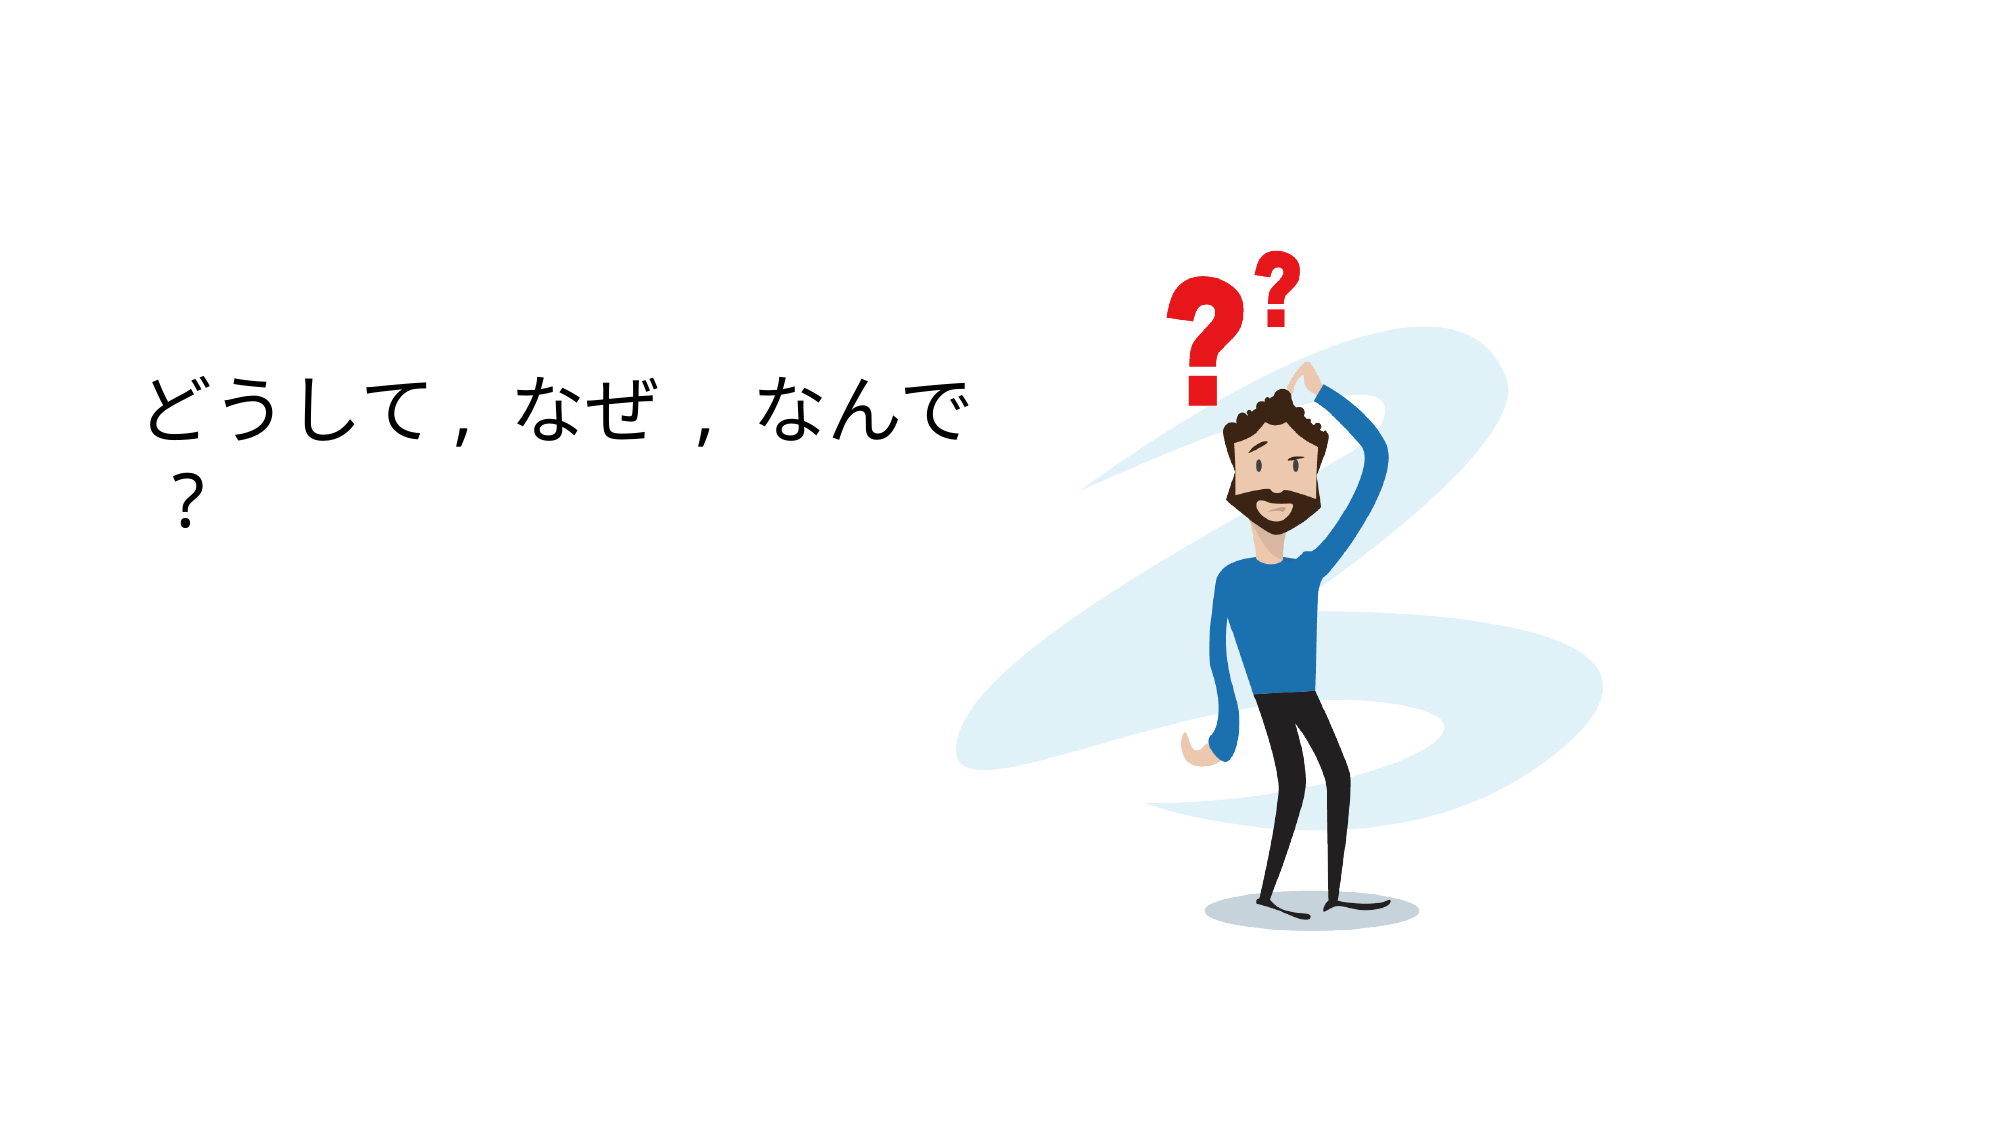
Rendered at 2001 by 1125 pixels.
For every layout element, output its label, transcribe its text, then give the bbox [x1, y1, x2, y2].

text_box どうして, なぜ , なんで ? [122, 355, 894, 551]
picture [894, 227, 1662, 998]
